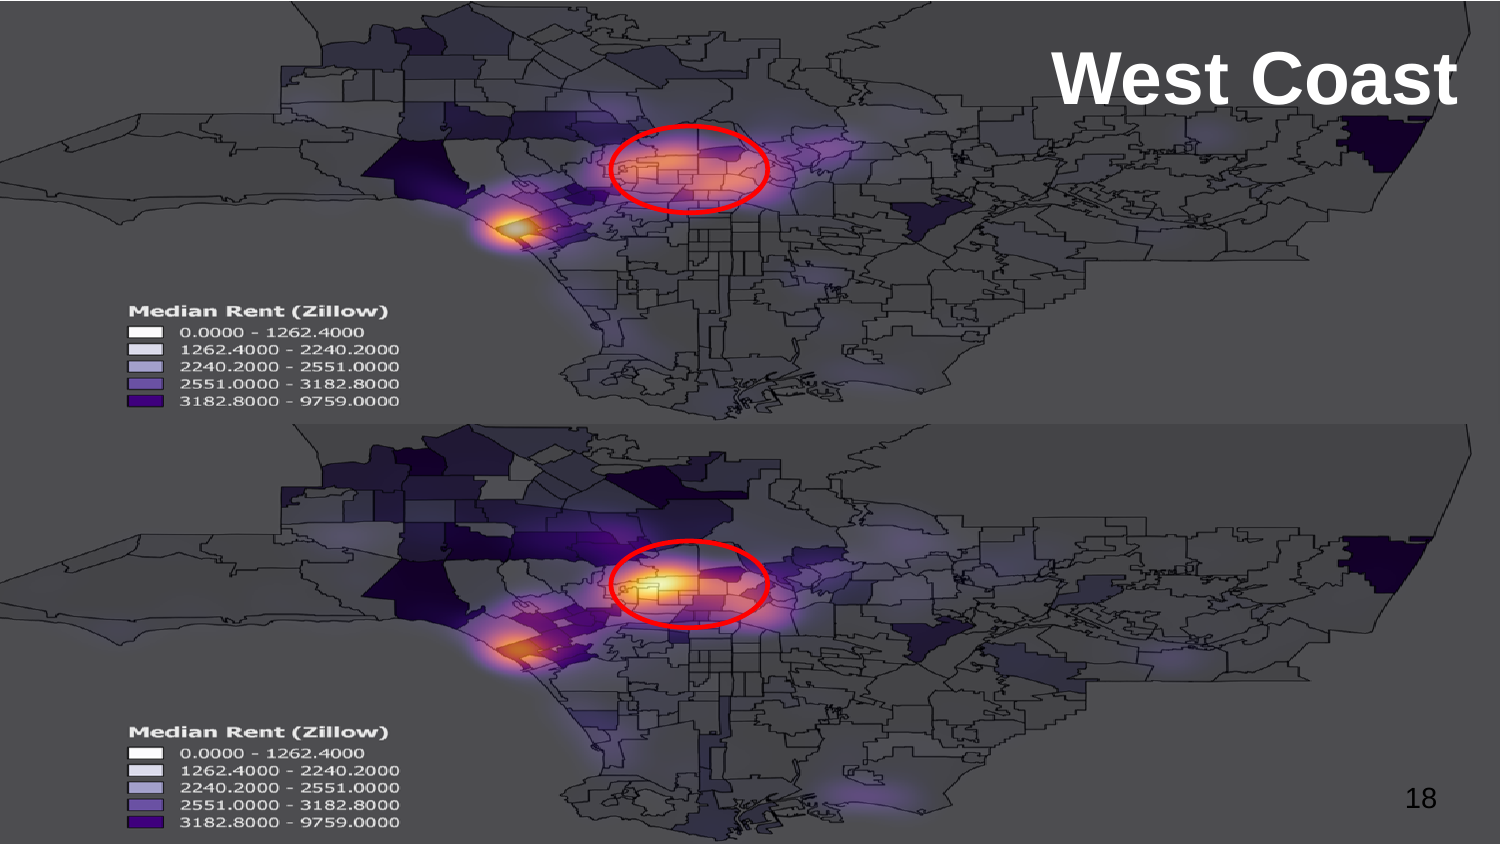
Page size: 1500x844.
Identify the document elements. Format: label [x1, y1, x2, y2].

text_box [0, 1, 1500, 844]
